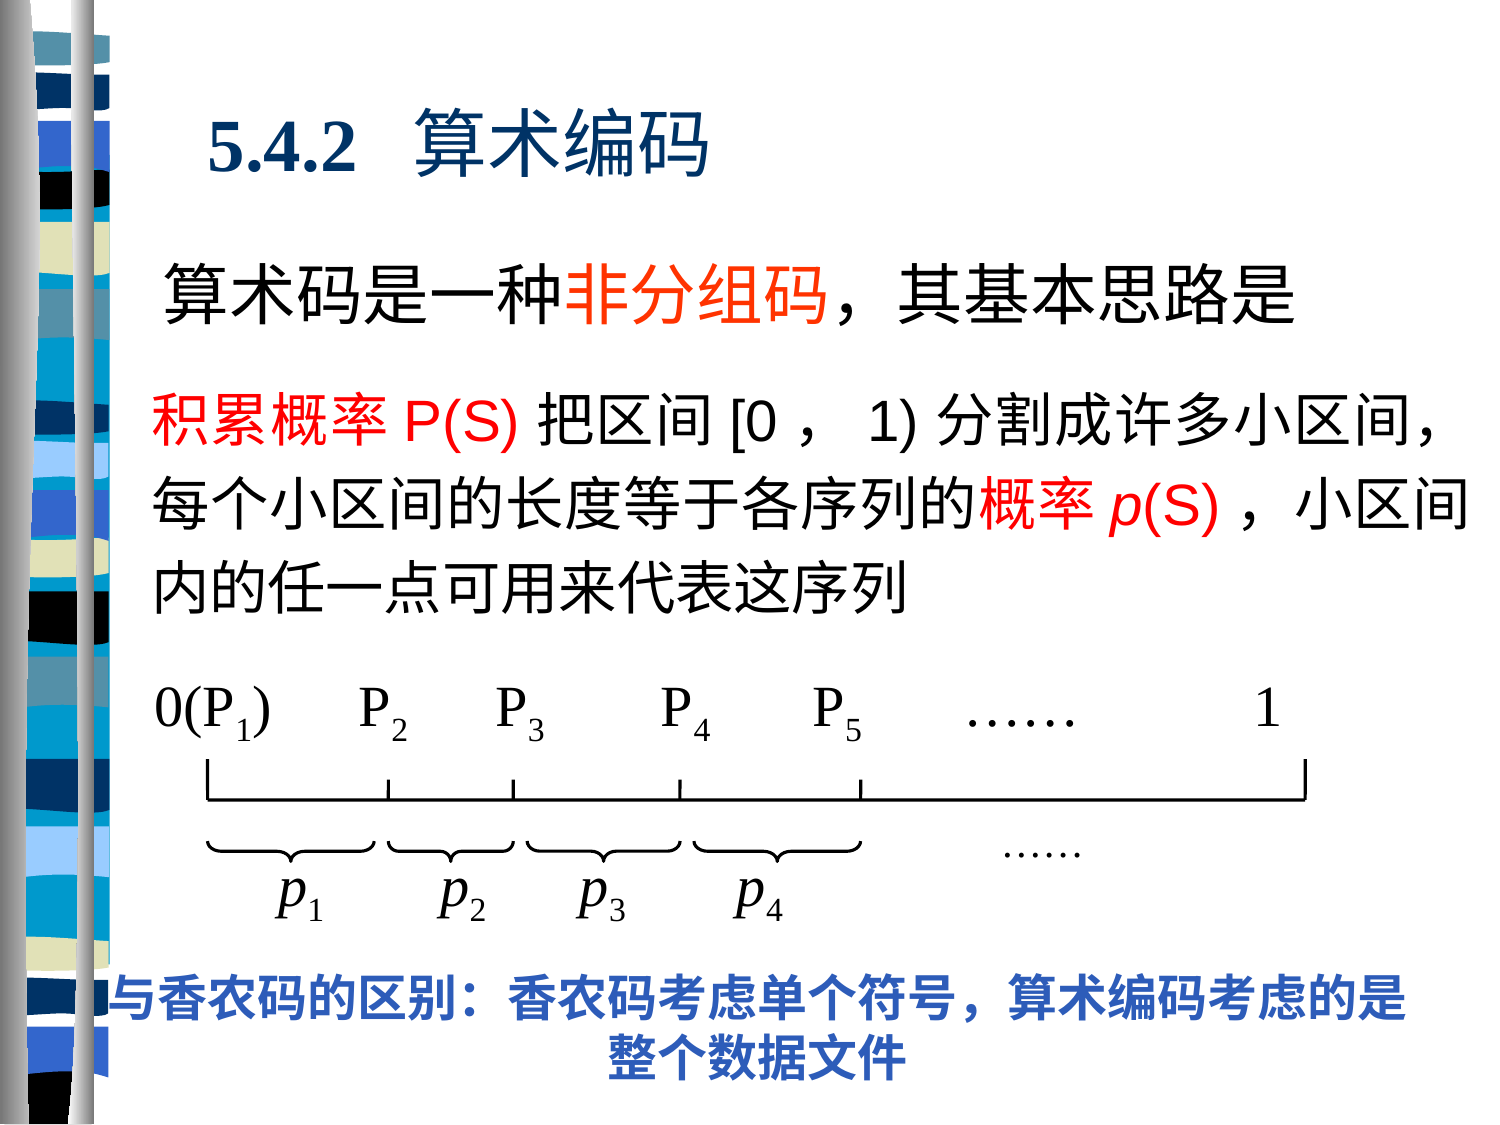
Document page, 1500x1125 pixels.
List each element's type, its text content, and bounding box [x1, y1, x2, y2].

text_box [82, 656, 1500, 927]
list 积累概率P(S)把区间[0，1)分割成许多小区间，每个小区间的长度等于各序列的概率p(S)，小区间内的任一点可用来代表这序列 [135, 361, 1486, 655]
text_box 与香农码的区别：香农码考虑单个符号，算术编码考虑的是整个数据文件 [82, 958, 1433, 1094]
text_box 算术码是一种非分组码，其基本思路是 [147, 245, 1313, 341]
title 5.4.2 算术编码 [192, 75, 1468, 209]
